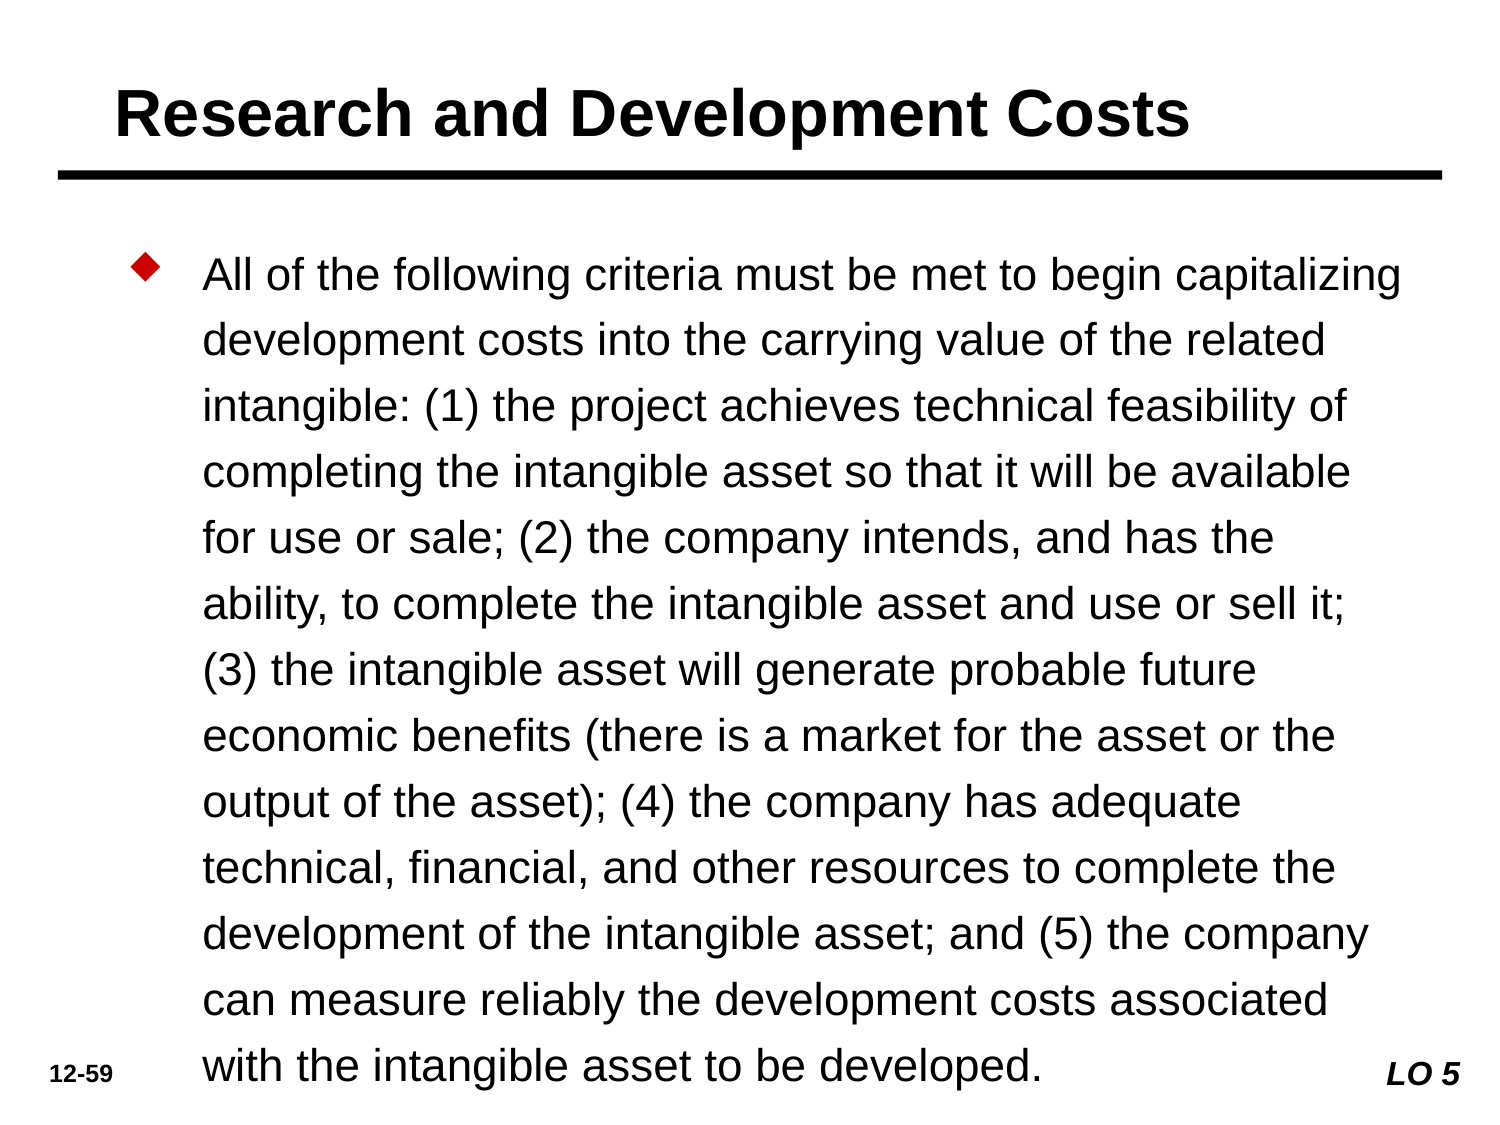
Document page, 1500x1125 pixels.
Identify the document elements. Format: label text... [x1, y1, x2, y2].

text_box LO 5 [1324, 1044, 1475, 1100]
text_box All of the following criteria must be met to begin capitalizing development costs into the carrying value of the related intangible: (1) the project achieves technical feasibility of completing the intangible asset so that it will be available for use or sale; (2) the company intends, and has the ability, to complete the intangible asset and use or sell it; (3) the intangible asset will generate probable future economic benefits (there is a market for the asset or the output of the asset); (4) the company has adequate technical, financial, and other resources to complete the development of the intangible asset; and (5) the company can measure reliably the development costs associated with the intangible asset to be developed. [112, 225, 1427, 1125]
text_box Research and Development Costs [99, 62, 1463, 155]
